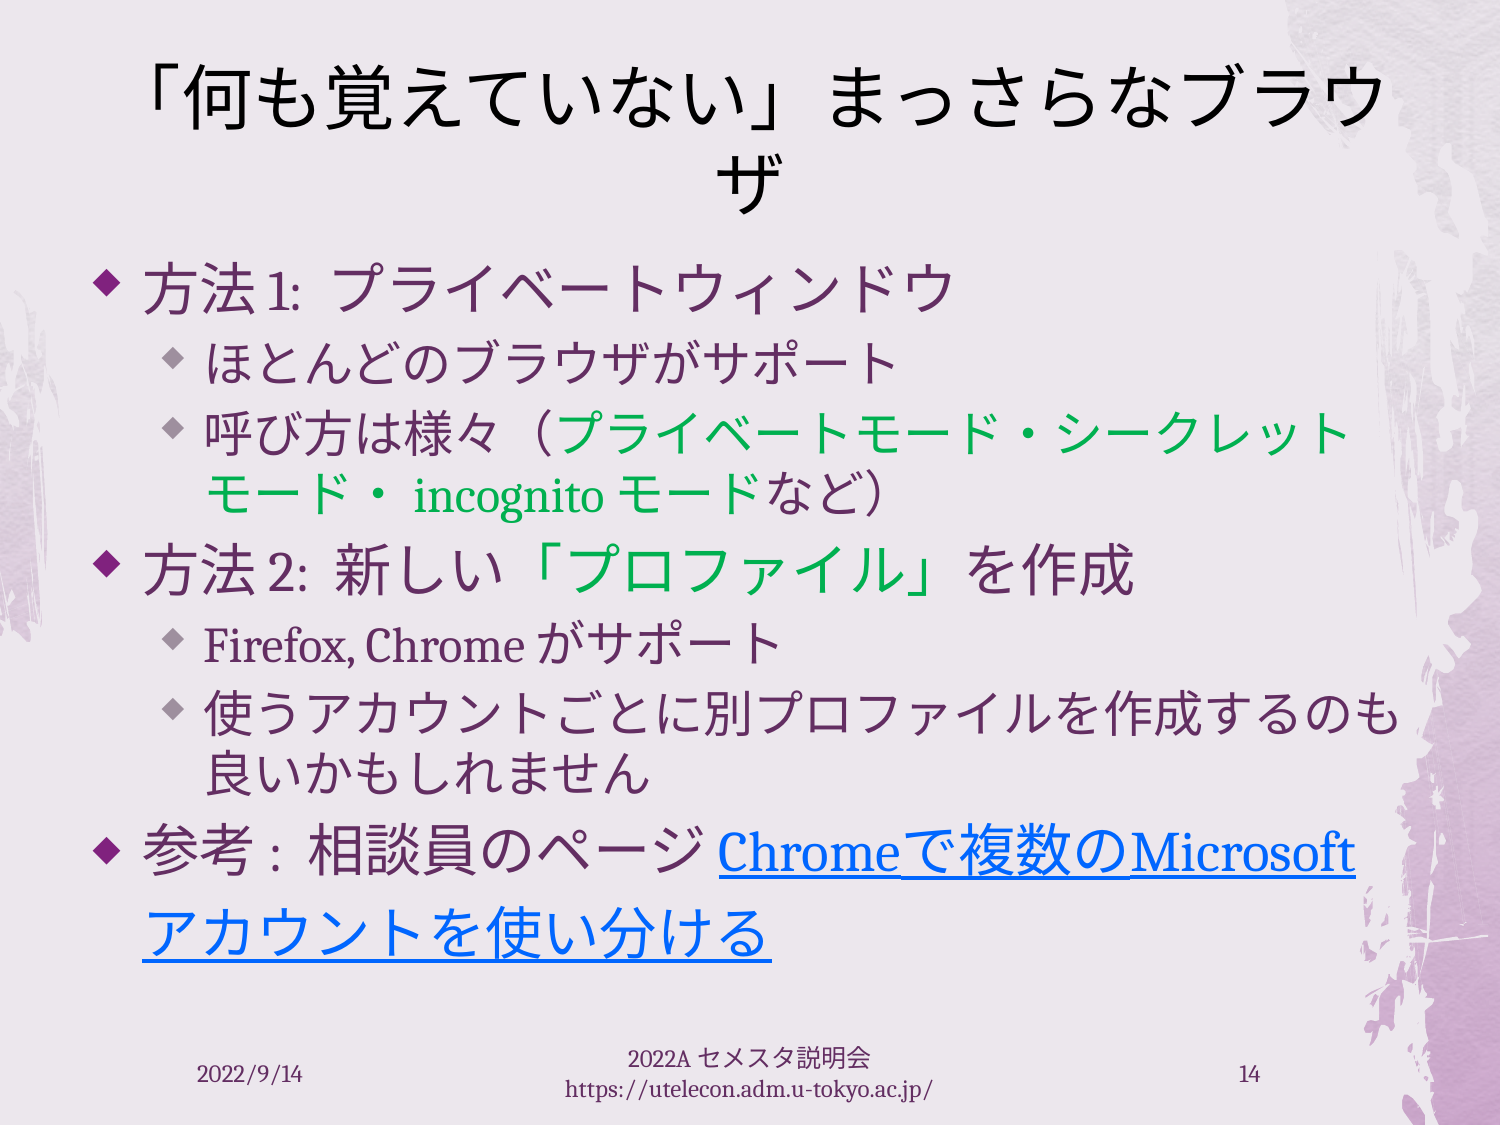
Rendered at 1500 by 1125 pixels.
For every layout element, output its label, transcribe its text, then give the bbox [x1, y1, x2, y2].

title 「何も覚えていない」まっさらなブラウザ [75, 45, 1425, 233]
footer 2022Aセメスタ説明会 https://utelecon.adm.u-tokyo.ac.jp/ [512, 1042, 988, 1103]
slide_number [75, 1042, 425, 1103]
slide_number 14 [1074, 1042, 1425, 1103]
list 方法1: プライベートウィンドウ ほとんどのブラウザがサポート 呼び方は様々（プライベートモード・シークレットモード・incognitoモードなど） 方法2: 新しい「プロファイル」を作成 Firefox, Chromeがサポート 使うアカウントごとに別プロファイルを作成するのも良いかもしれません 参考: 相談員のページChromeで複数のMicrosoftアカウントを使い分ける [75, 246, 1425, 989]
